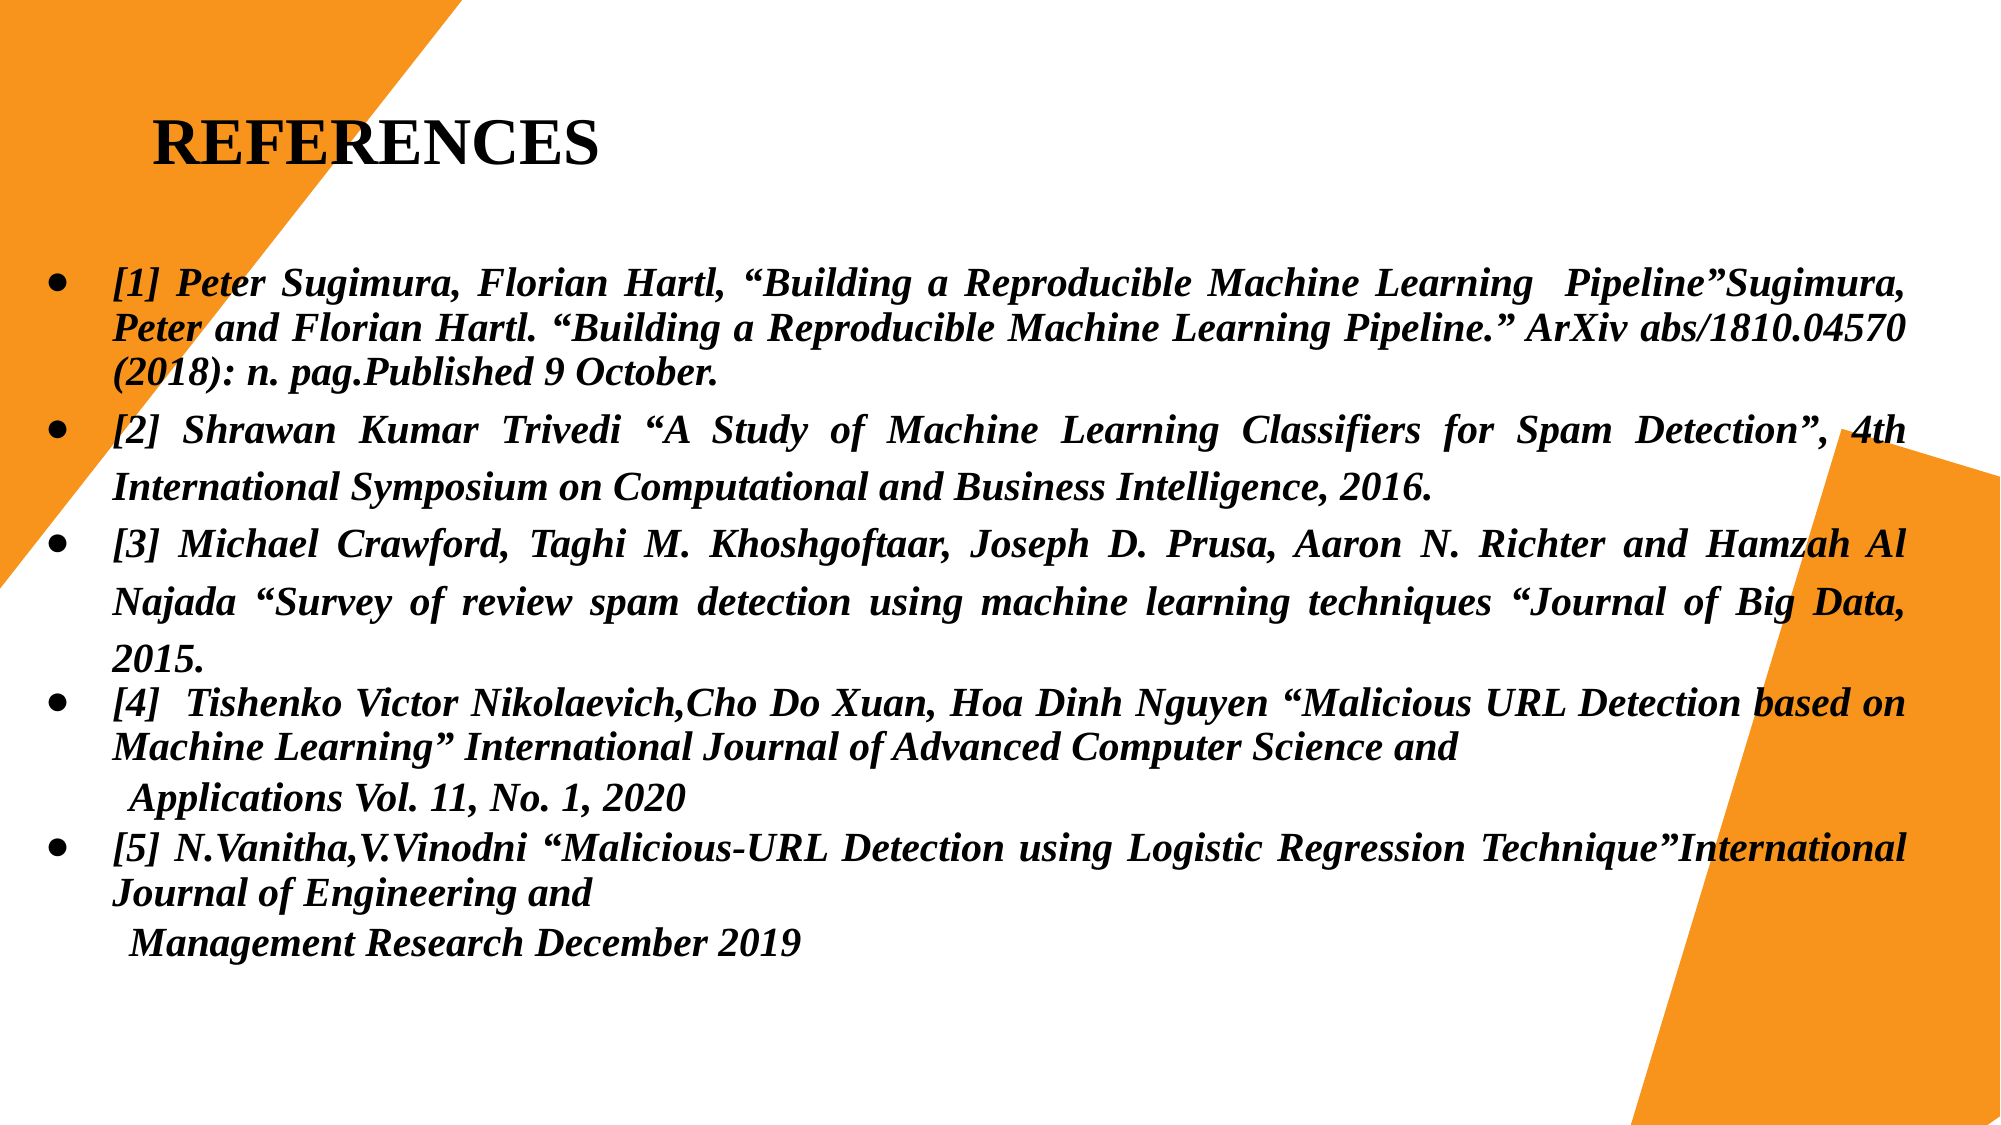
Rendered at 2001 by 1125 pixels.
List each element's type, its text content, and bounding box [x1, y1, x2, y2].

text_box [1630, 453, 2000, 1125]
list [1] Peter Sugimura, Florian Hartl, “Building a Reproducible Machine Learning Pipeline”Sugimura, Peter and Florian Hartl. “Building a Reproducible Machine Learning Pipeline.” ArXiv abs/1810.04570 (2018): n. pag.Published 9 October. [2] Shrawan Kumar Trivedi “A Study of Machine Learning Classifiers for Spam Detection”, 4th International Symposium on Computational and Business Intelligence, 2016. [3] Michael Crawford, Taghi M. Khoshgoftaar, Joseph D. Prusa, Aaron N. Richter and Hamzah Al Najada “Survey of review spam detection using machine learning techniques “Journal of Big Data, 2015. [4] Tishenko Victor Nikolaevich,Cho Do Xuan, Hoa Dinh Nguyen “Malicious URL Detection based on Machine Learning” International Journal of Advanced Computer Science and Applications Vol. 11, No. 1, 2020 [5] N.Vanitha,V.Vinodni “Malicious-URL Detection using Logistic Regression Technique”International Journal of Engineering and Management Research December 2019 [30, 208, 1925, 981]
title REFERENCES [137, 19, 1824, 208]
text_box [0, 0, 463, 589]
